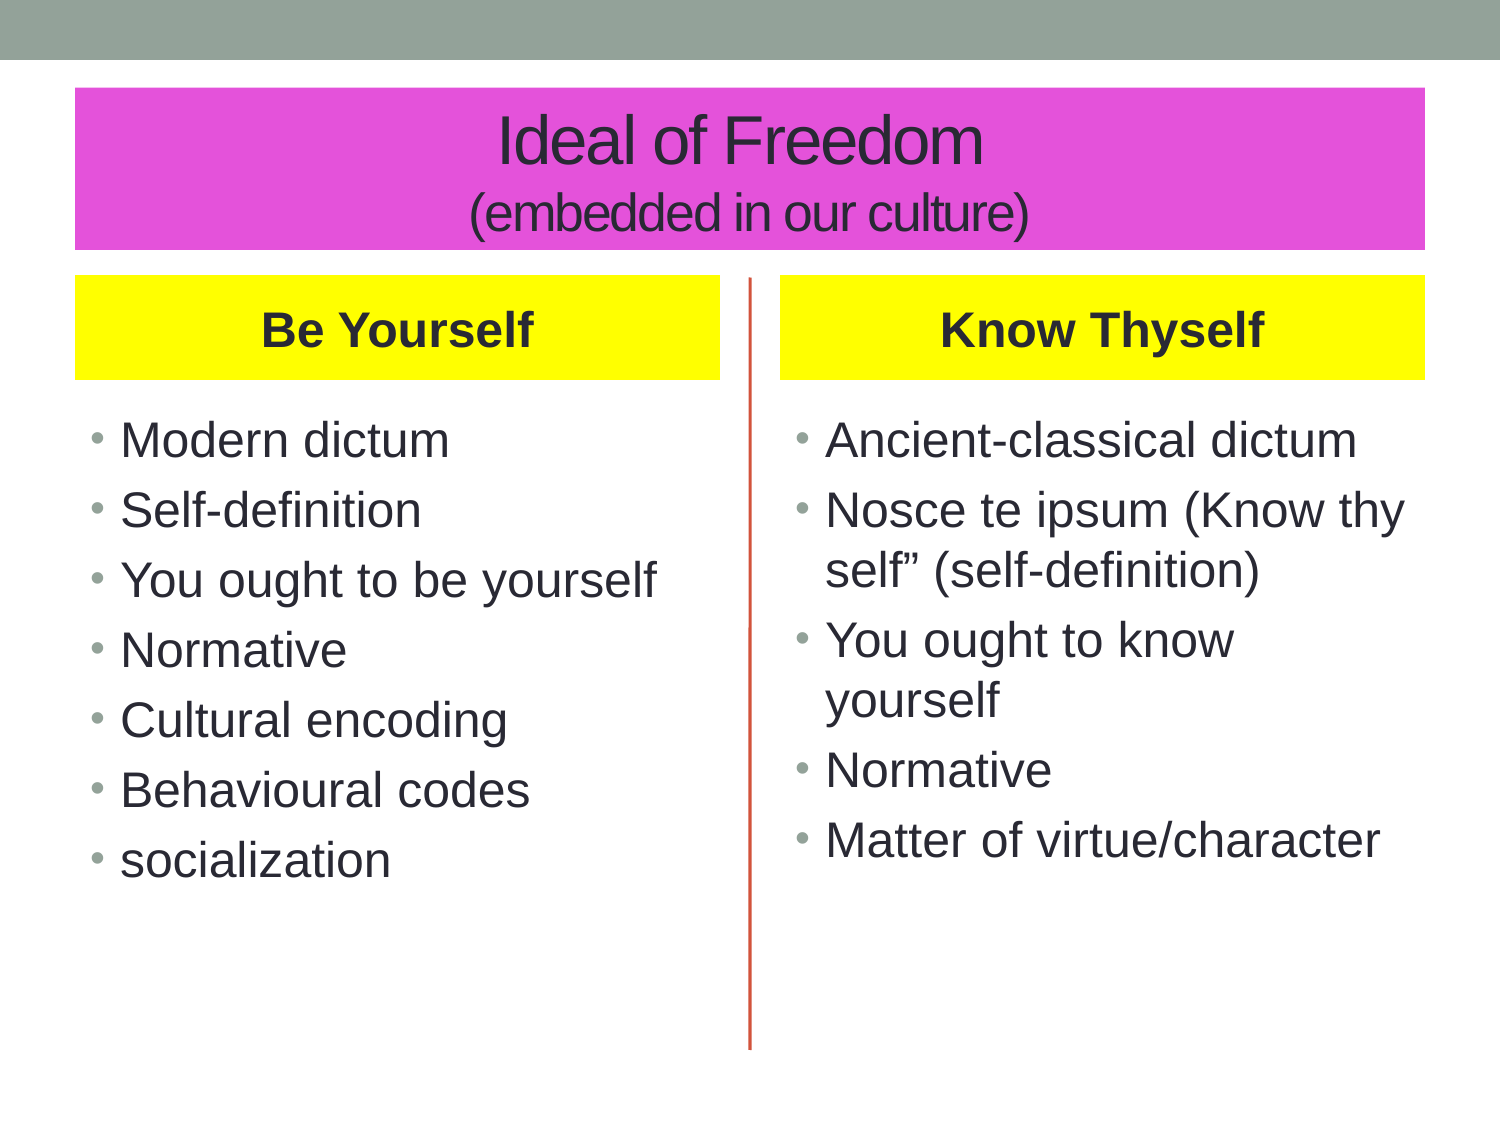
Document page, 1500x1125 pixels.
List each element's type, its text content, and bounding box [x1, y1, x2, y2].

list Modern dictum Self-definition You ought to be yourself Normative Cultural encoding Behavioural codes socialization [75, 399, 720, 1049]
title Ideal of Freedom (embedded in our culture) [75, 87, 1425, 250]
list Ancient-classical dictum Nosce te ipsum (Know thy self” (self-definition) You ought to know yourself Normative Matter of virtue/character [780, 399, 1425, 1049]
list Be Yourself [75, 275, 720, 380]
list Know Thyself [780, 275, 1425, 380]
